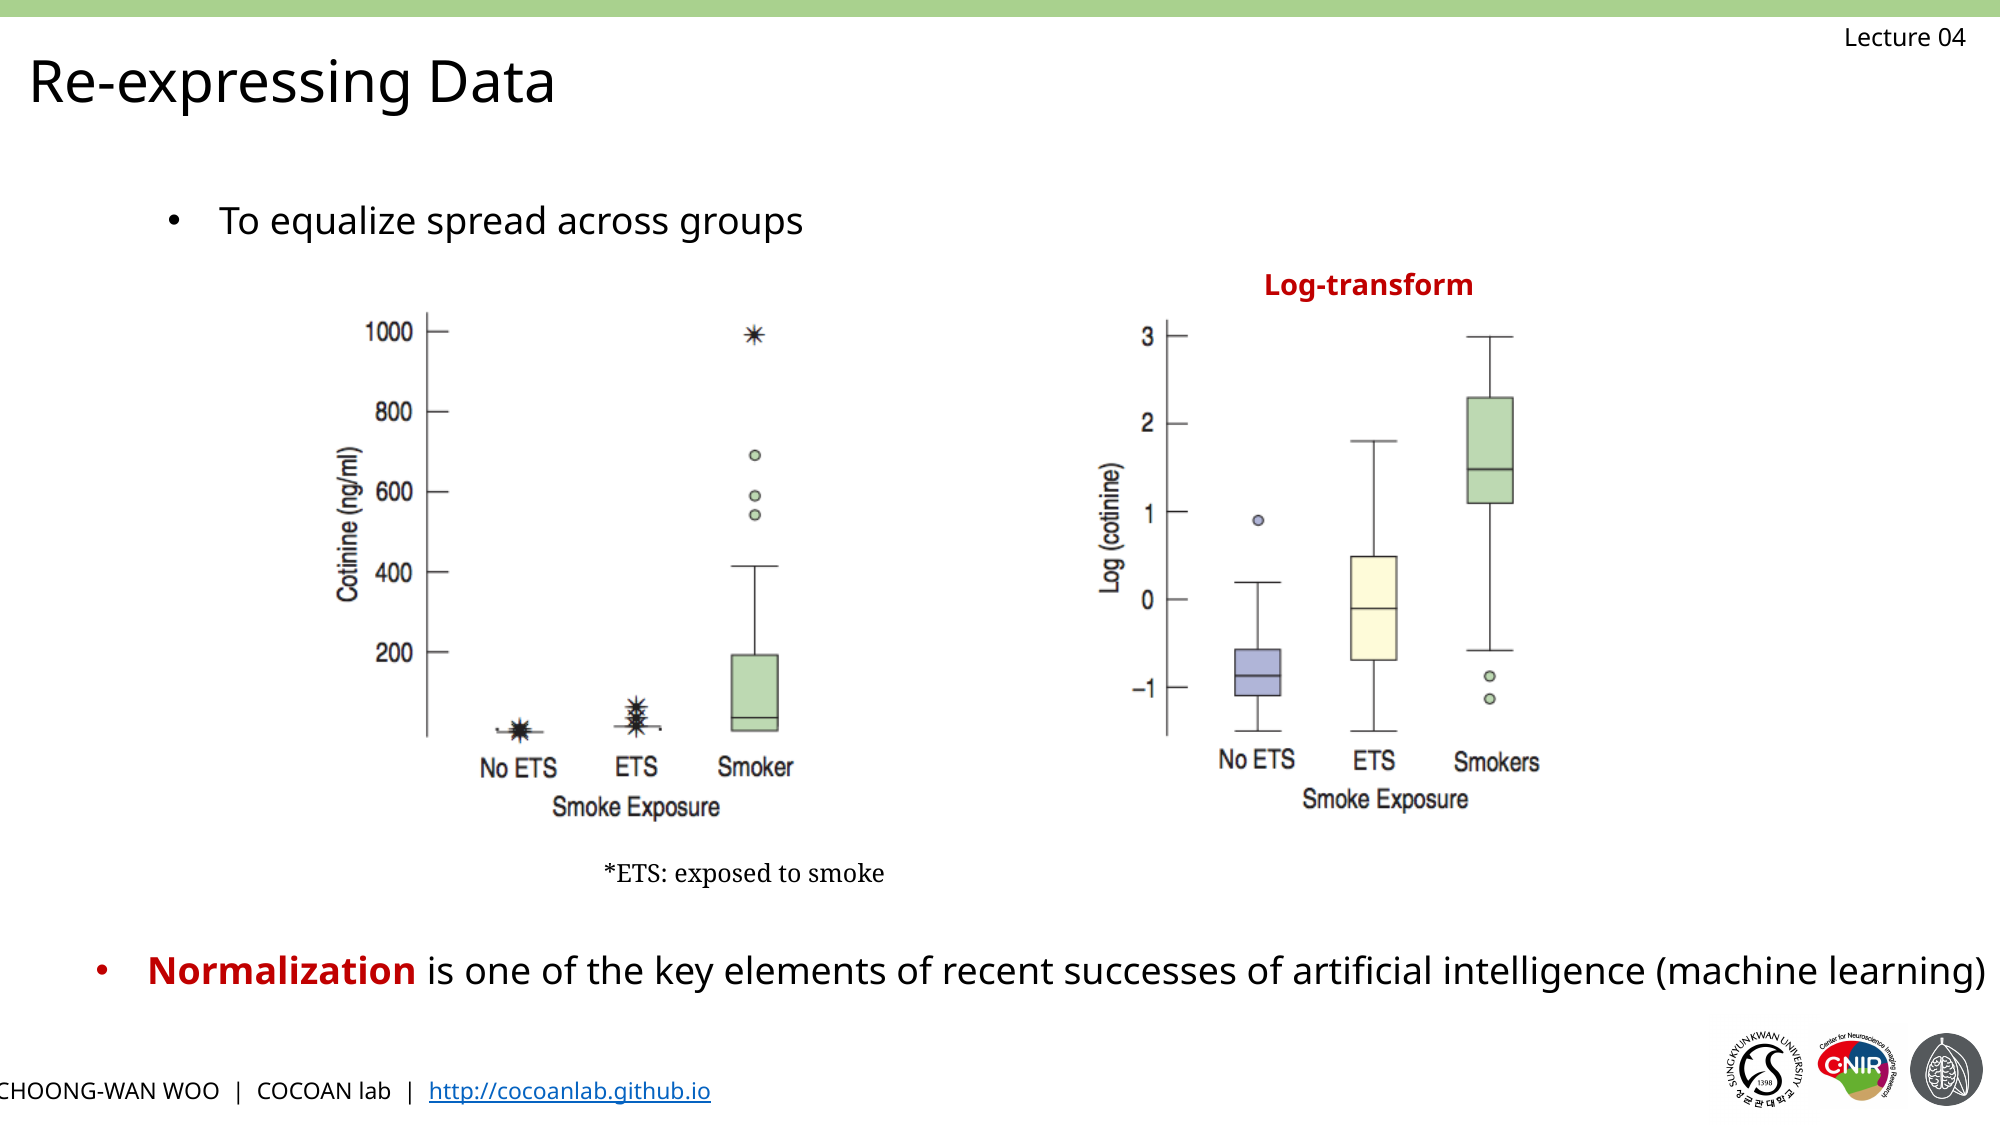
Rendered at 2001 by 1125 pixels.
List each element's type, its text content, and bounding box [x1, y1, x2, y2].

text_box Lecture 04 [1623, 13, 2000, 59]
text_box CHOONG-WAN WOO | COCOAN lab | http://cocoanlab.github.io [0, 1069, 727, 1116]
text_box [1709, 1014, 1983, 1125]
text_box Normalization is one of the key elements of recent successes of artificial intelligence (machine learning) [80, 912, 2000, 1000]
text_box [312, 275, 894, 896]
text_box To equalize spread across groups [152, 162, 820, 249]
text_box Re-expressing Data [13, 36, 572, 122]
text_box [1049, 237, 1593, 837]
text_box [0, 0, 2000, 18]
